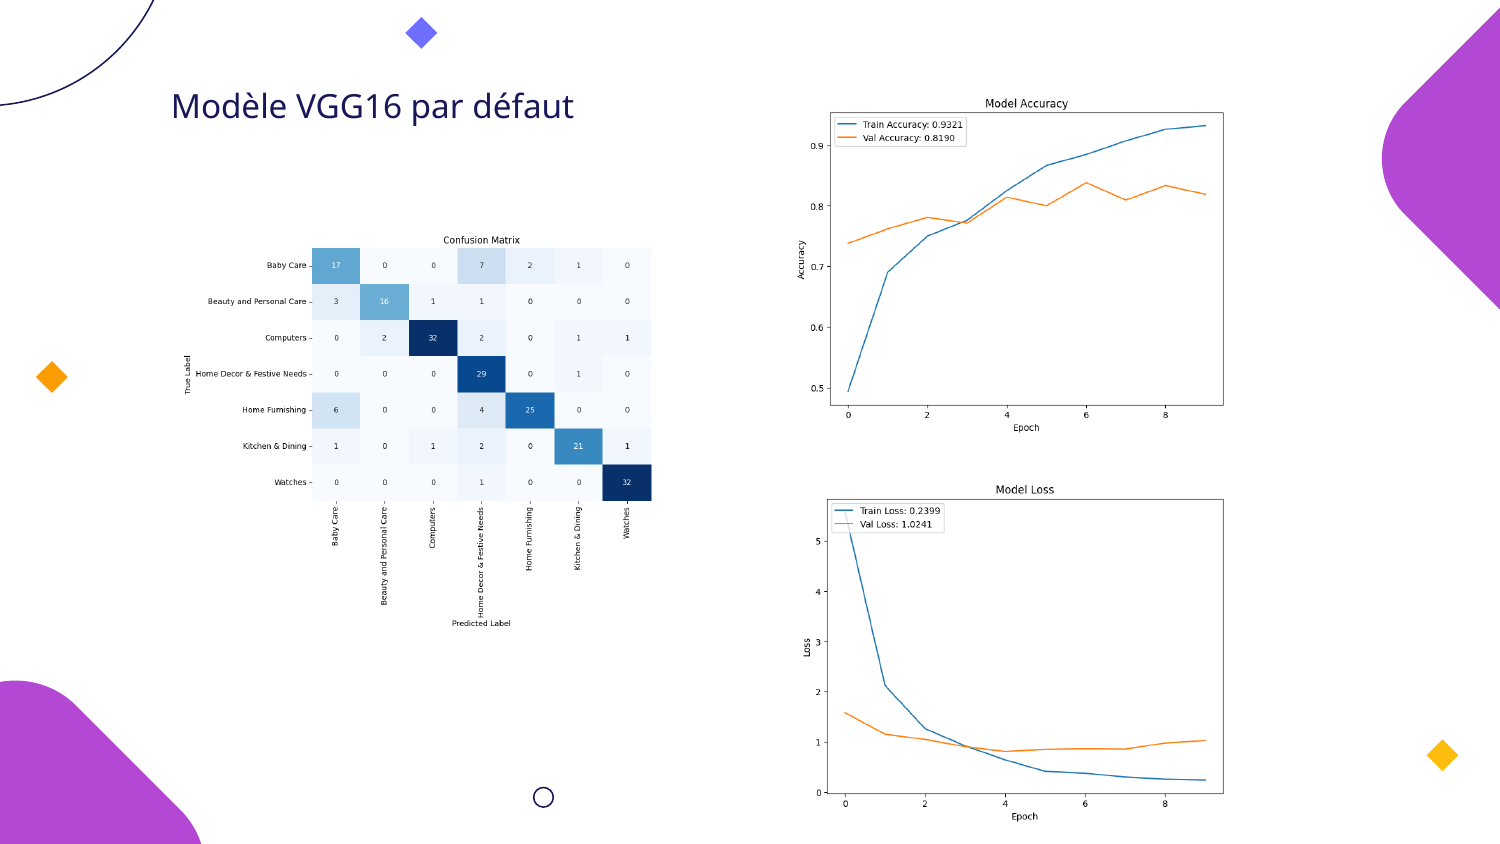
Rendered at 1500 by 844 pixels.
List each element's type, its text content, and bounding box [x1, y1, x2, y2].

picture [796, 478, 1229, 828]
picture [178, 229, 656, 633]
title Modèle VGG16 par défaut [155, 70, 1044, 149]
picture [791, 92, 1229, 439]
